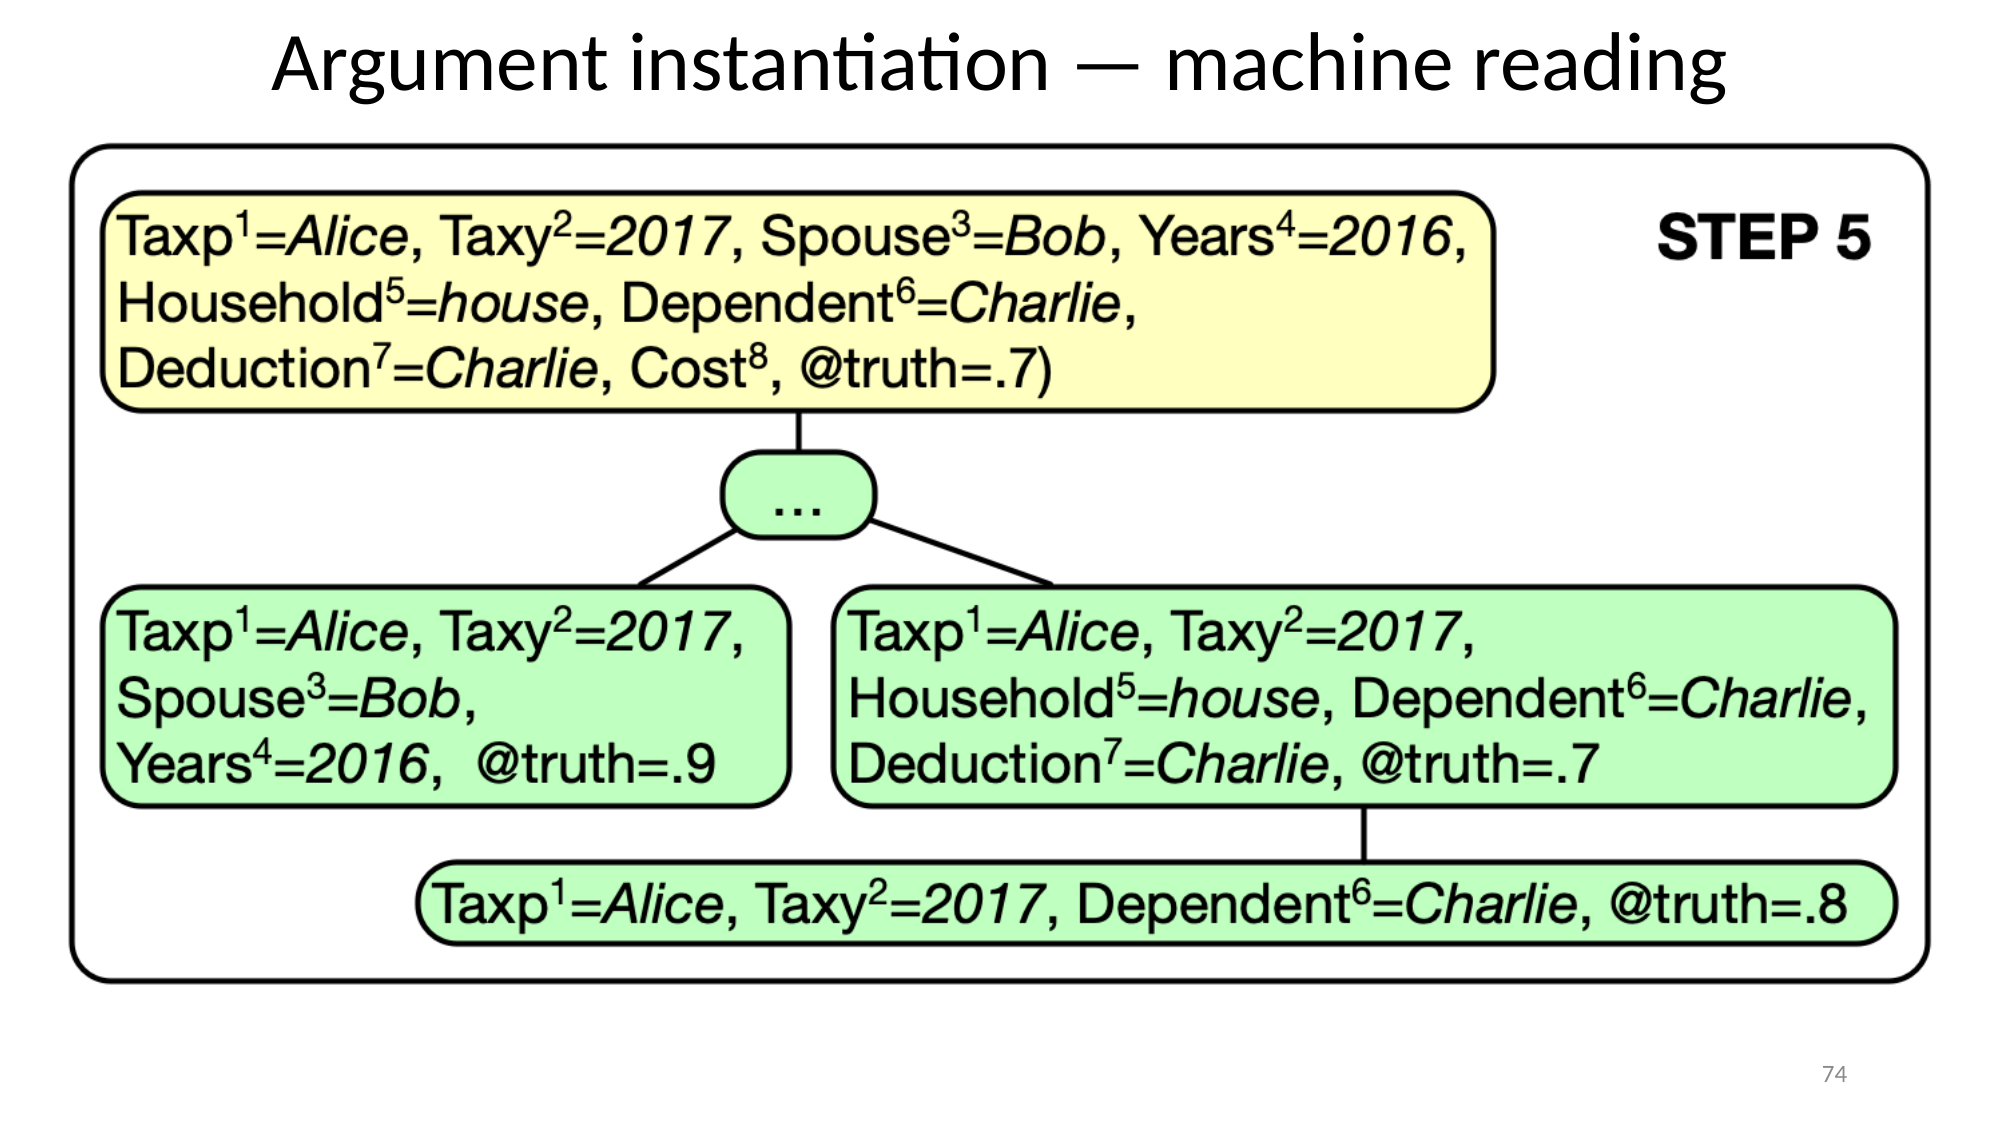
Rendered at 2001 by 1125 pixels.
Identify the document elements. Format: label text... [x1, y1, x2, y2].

picture [49, 123, 1950, 1002]
slide_number 74 [1412, 1042, 1863, 1103]
text_box Argument instantiation — machine reading [50, 0, 1950, 115]
